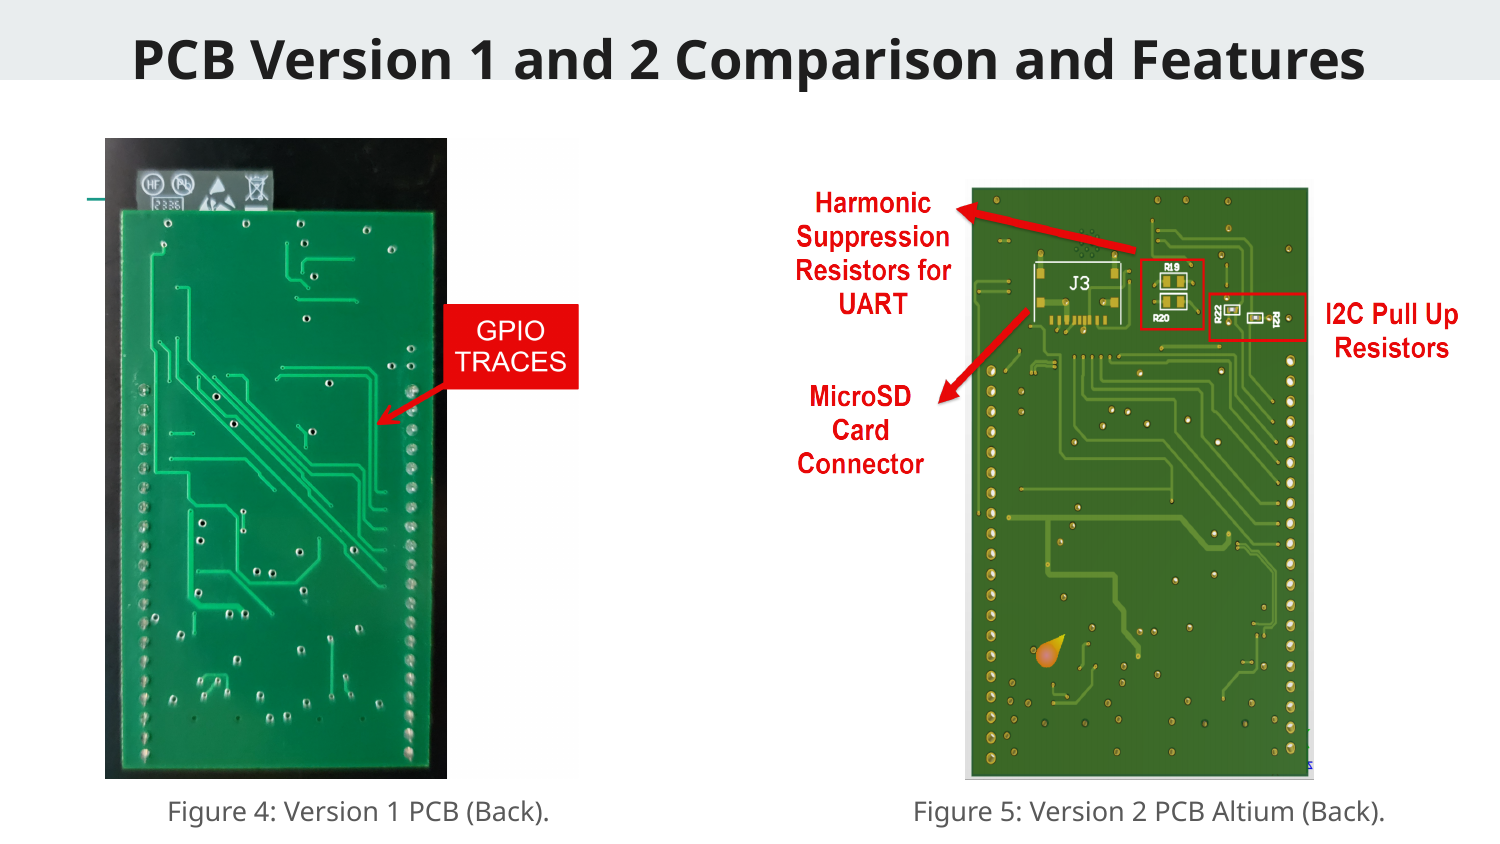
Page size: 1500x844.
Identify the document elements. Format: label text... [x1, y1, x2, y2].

title PCB Version 1 and 2 Comparison and Features [63, 10, 1437, 123]
text_box Figure 5: Version 2 PCB Altium (Back). [851, 788, 1448, 828]
text_box Figure 4: Version 1 PCB (Back). [63, 779, 661, 828]
picture [781, 179, 1476, 780]
picture [105, 137, 579, 780]
